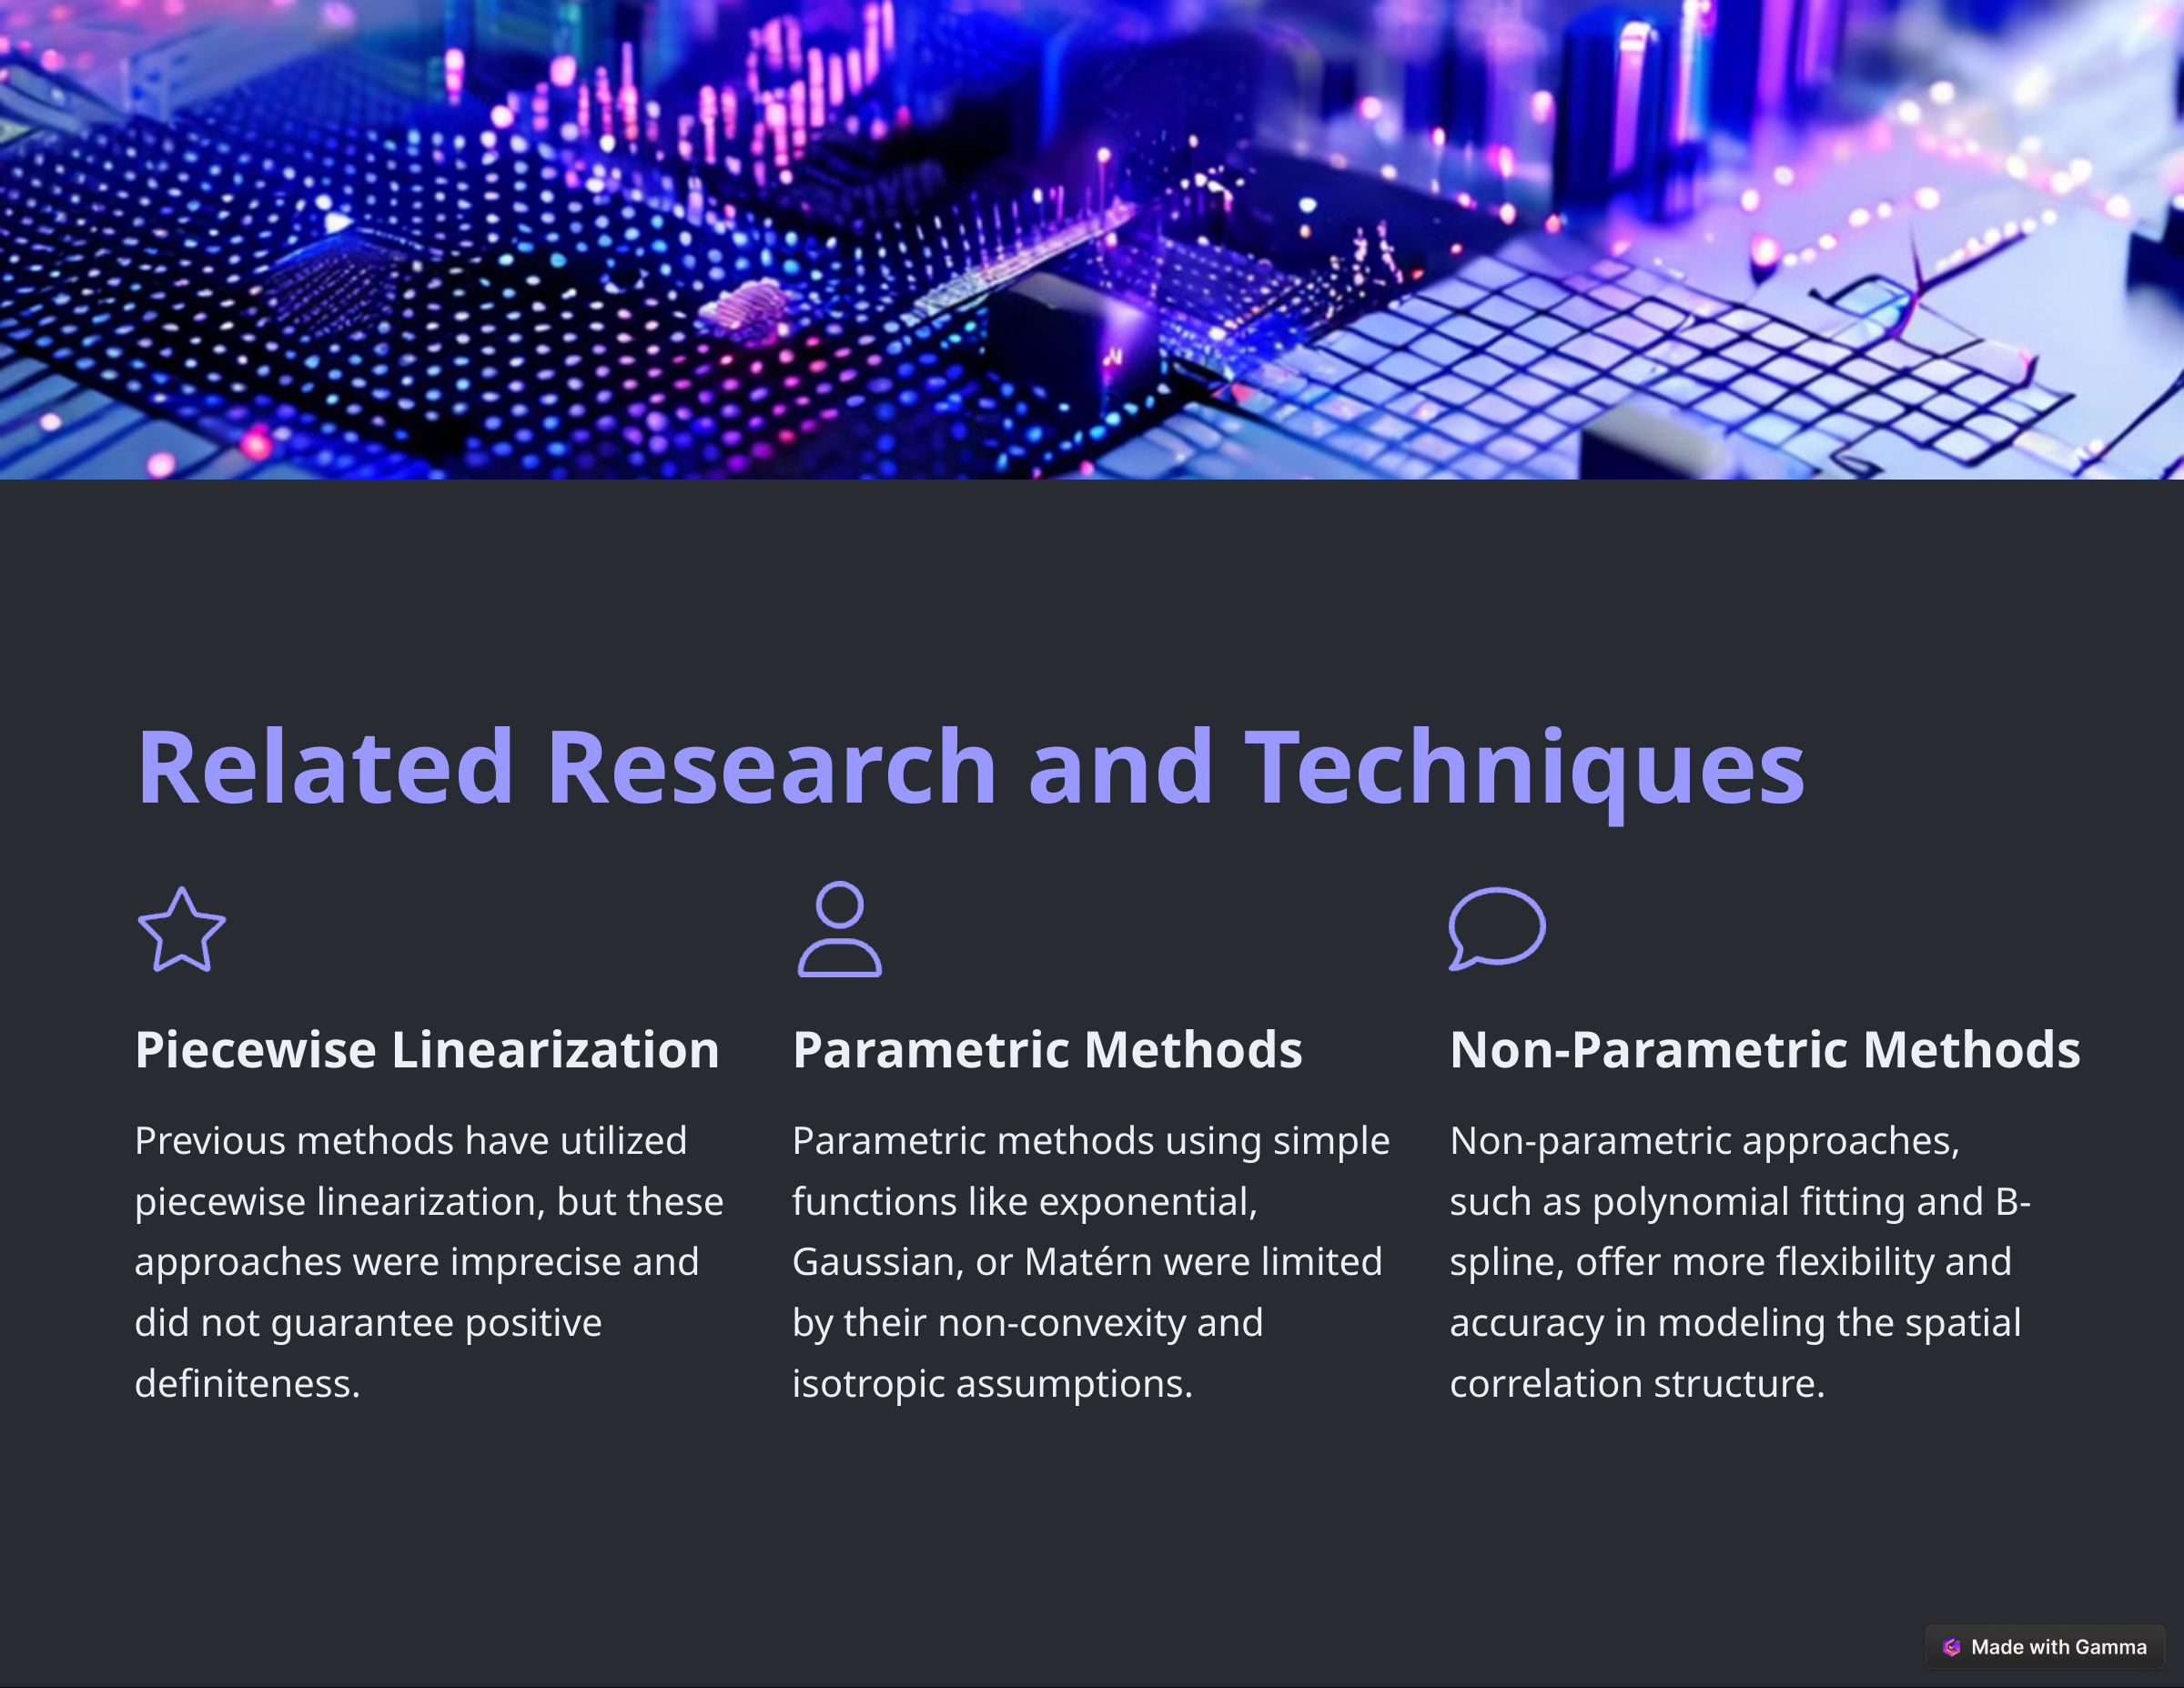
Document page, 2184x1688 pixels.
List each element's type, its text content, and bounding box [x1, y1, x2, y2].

picture [792, 881, 888, 977]
text_box Parametric methods using simple functions like exponential, Gaussian, or Matérn were limited by their non-convexity and isotropic assumptions. [792, 1100, 1392, 1469]
picture [134, 881, 230, 977]
text_box Related Research and Techniques [134, 697, 1636, 824]
picture [1916, 1615, 2174, 1678]
text_box Piecewise Linearization [134, 1015, 665, 1078]
text_box Previous methods have utilized piecewise linearization, but these approaches were imprecise and did not guarantee positive definiteness. [134, 1100, 734, 1469]
text_box Parametric Methods [792, 1015, 1297, 1078]
text_box Non-parametric approaches, such as polynomial fitting and B-spline, offer more flexibility and accuracy in modeling the spatial correlation structure. [1449, 1100, 2050, 1408]
picture [1449, 881, 1546, 977]
text_box Non-Parametric Methods [1449, 1015, 2010, 1078]
picture [0, 0, 2184, 480]
